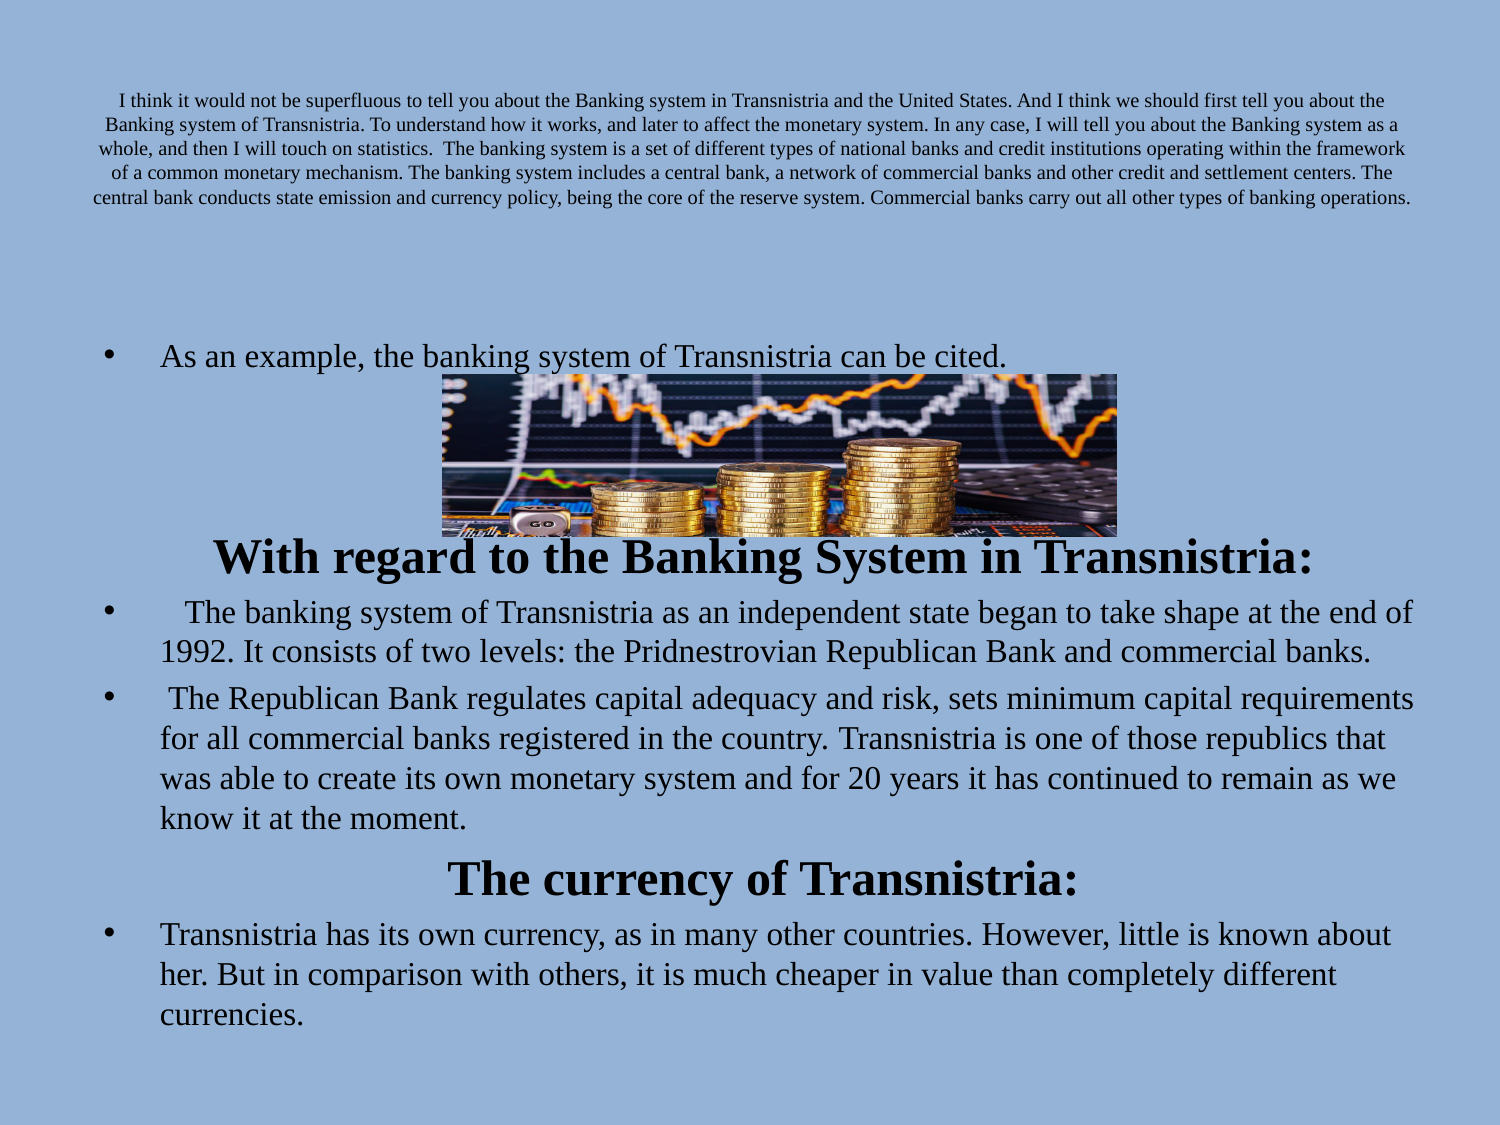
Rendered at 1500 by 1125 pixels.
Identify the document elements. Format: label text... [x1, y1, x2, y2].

title I think it would not be superfluous to tell you about the Banking system in Transnistria and the United States. And I think we should first tell you about the Banking system of Transnistria. To understand how it works, and later to affect the monetary system. In any case, I will tell you about the Banking system as a whole, and then I will touch on statistics. The banking system is a set of different types of national banks and credit institutions operating within the framework of a common monetary mechanism. The banking system includes a central bank, a network of commercial banks and other credit and settlement centers. The central bank conducts state emission and currency policy, being the core of the reserve system. Commercial banks carry out all other types of banking operations. [76, 78, 1427, 266]
picture [442, 374, 1117, 538]
list As an example, the banking system of Transnistria can be cited. With regard to the Banking System in Transnistria: The banking system of Transnistria as an independent state began to take shape at the end of 1992. It consists of two levels: the Pridnestrovian Republican Bank and commercial banks. The Republican Bank regulates capital adequacy and risk, sets minimum capital requirements for all commercial banks registered in the country. Transnistria is one of those republics that was able to create its own monetary system and for 20 years it has continued to remain as we know it at the moment. The currency of Transnistria: Transnistria has its own currency, as in many other countries. However, little is known about her. But in comparison with others, it is much cheaper in value than completely different currencies. [88, 326, 1439, 1069]
